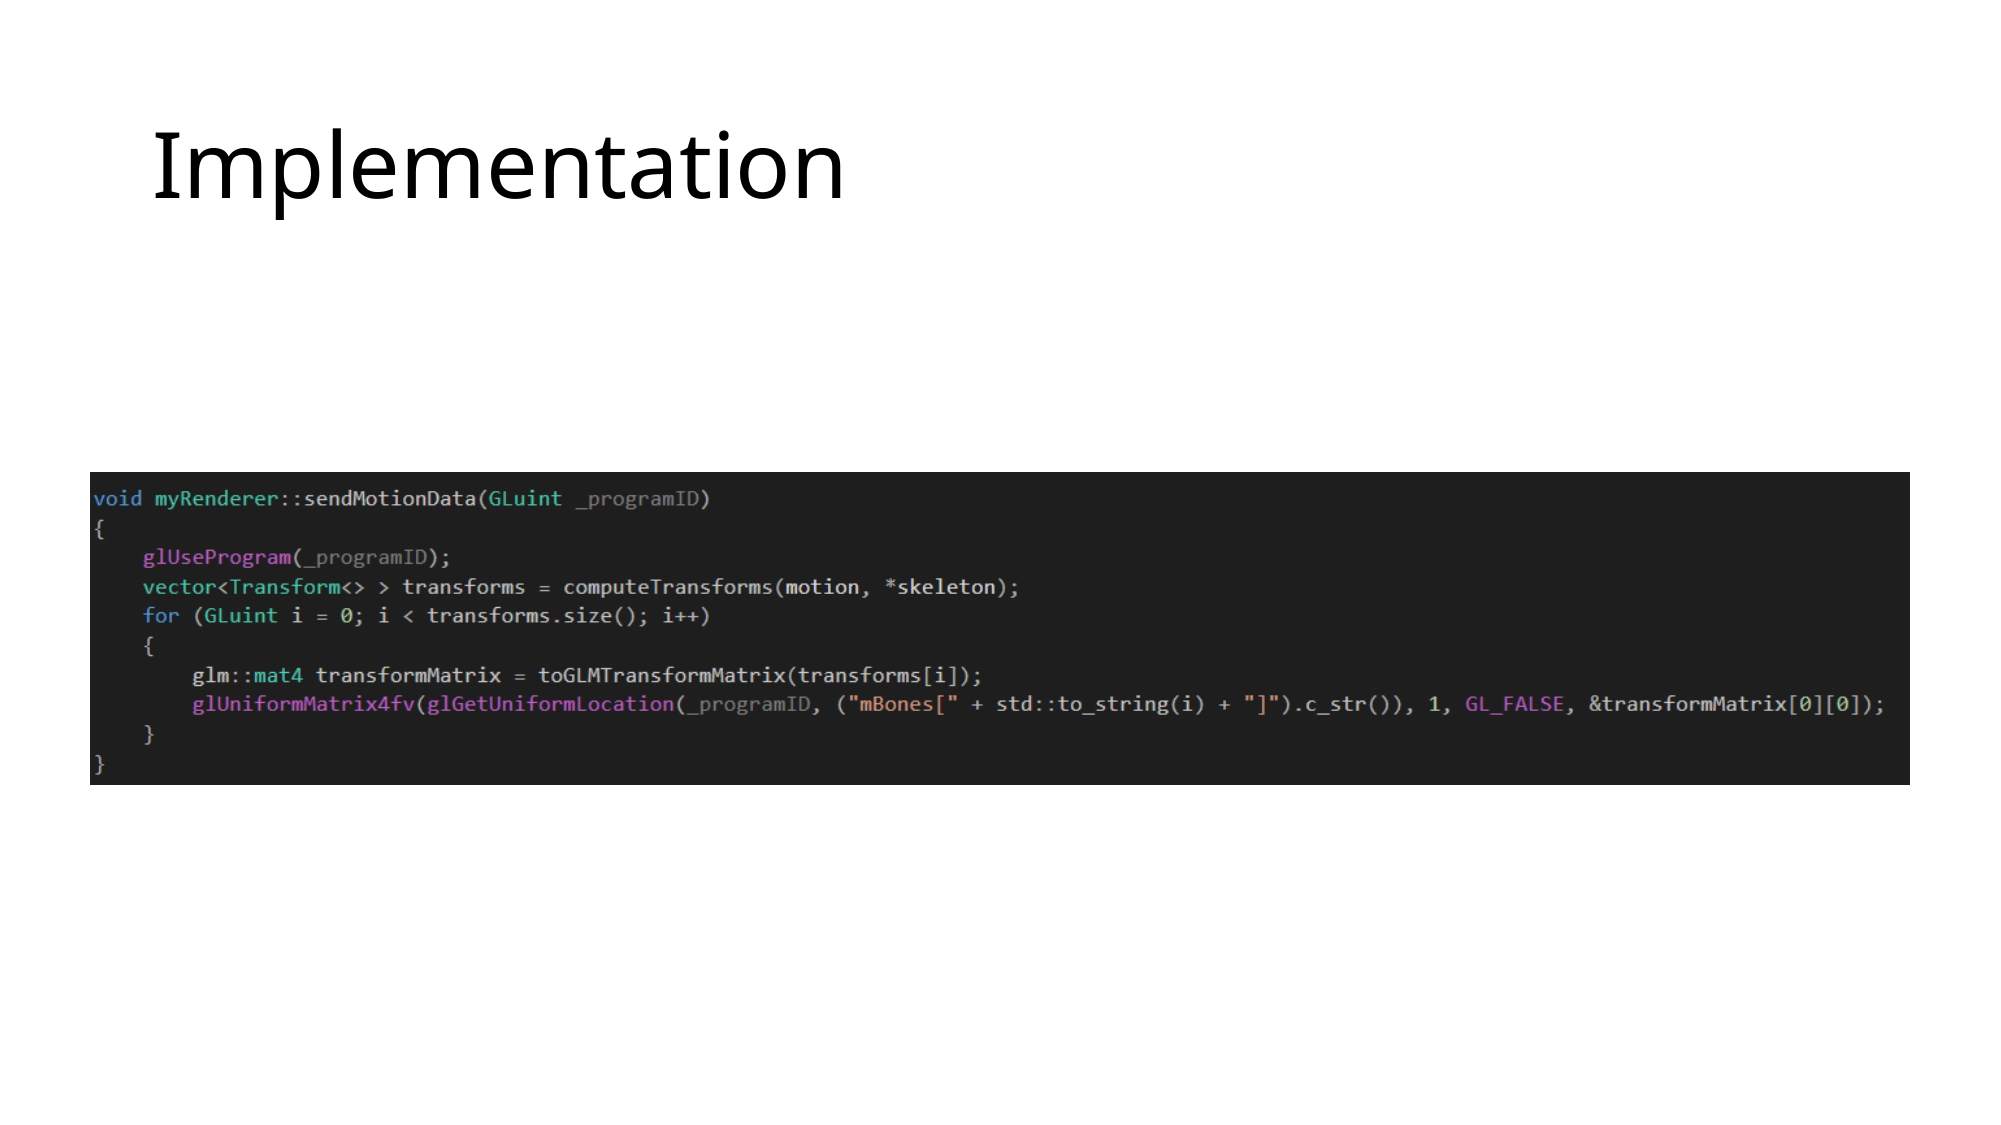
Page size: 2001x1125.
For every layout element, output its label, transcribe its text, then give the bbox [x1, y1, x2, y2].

title Implementation [137, 59, 1863, 278]
picture [90, 472, 1910, 785]
